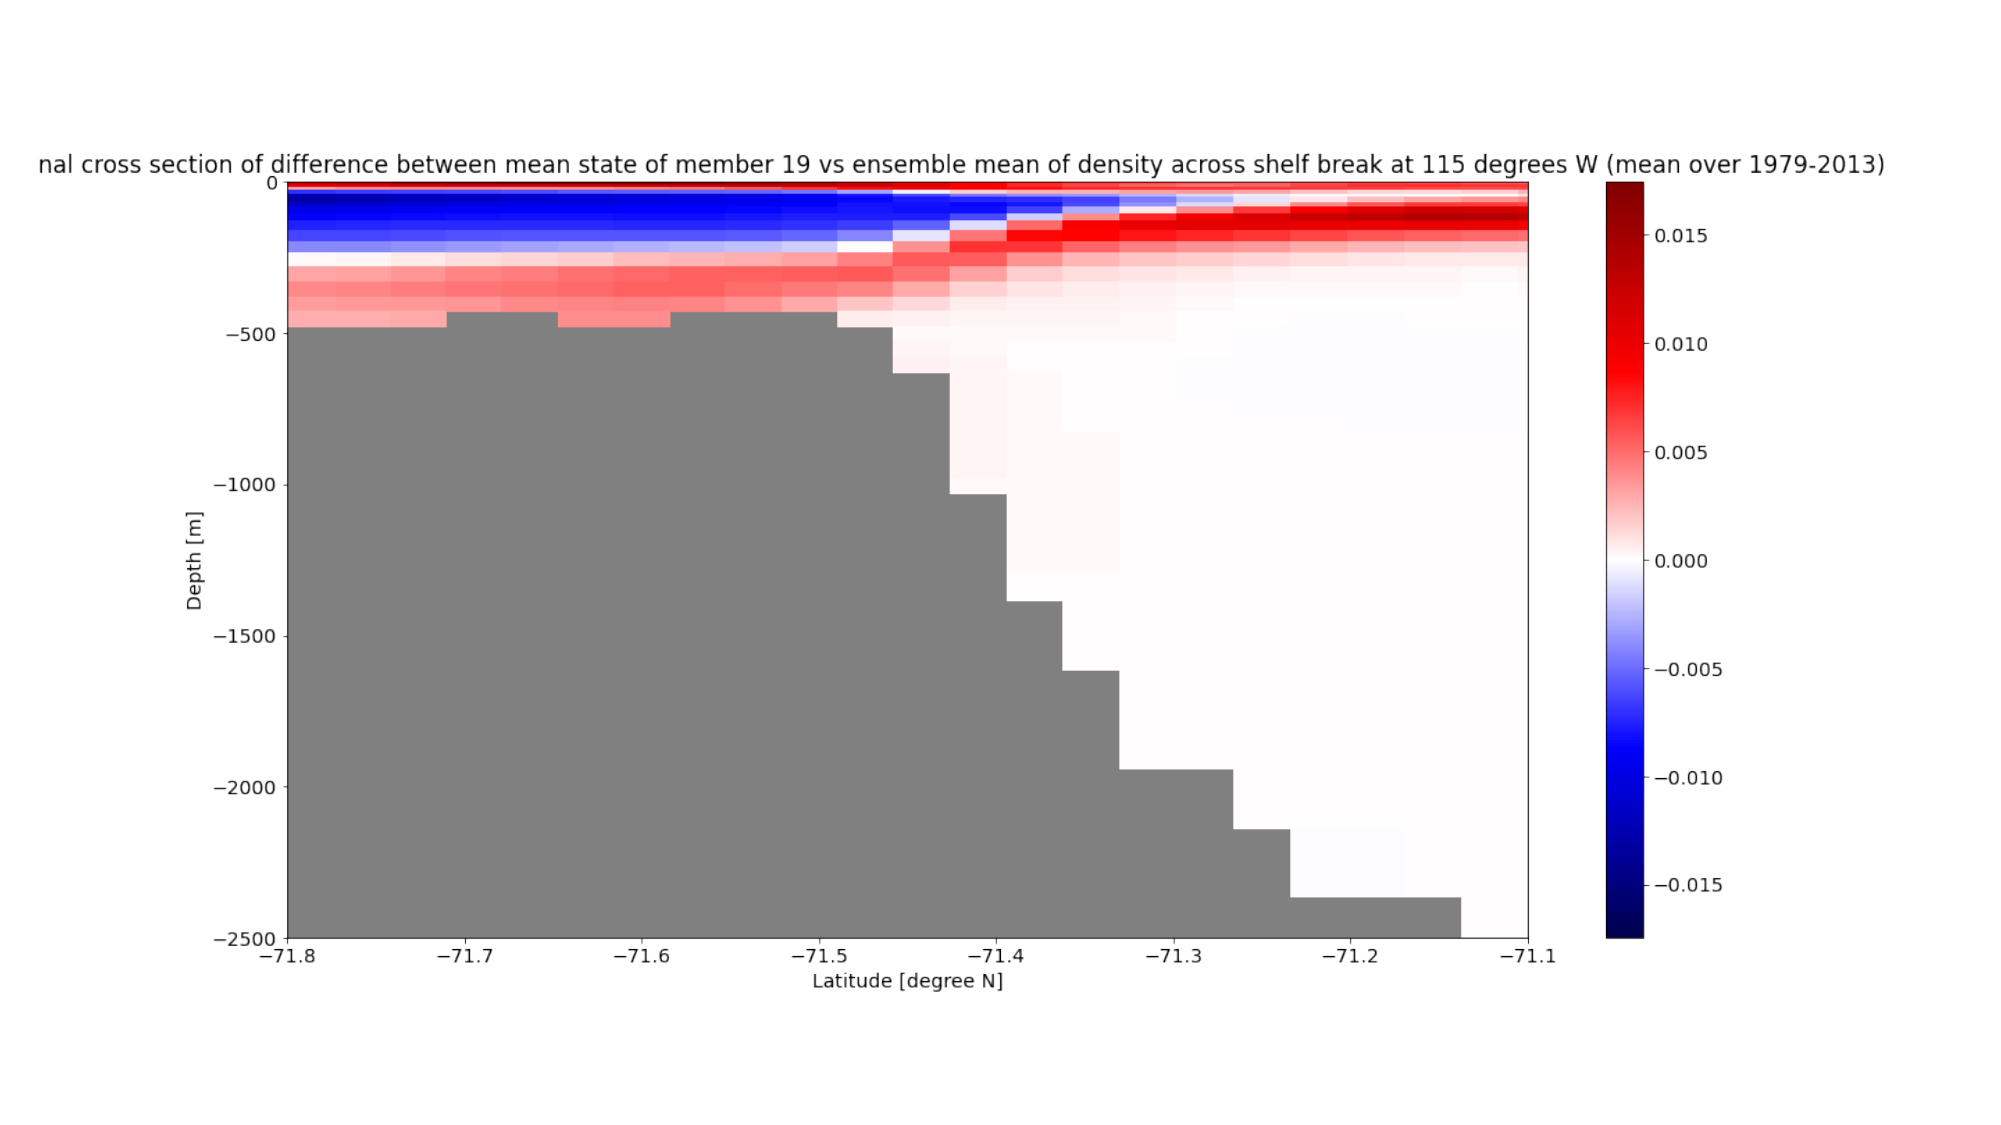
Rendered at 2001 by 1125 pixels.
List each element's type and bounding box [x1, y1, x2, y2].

picture [37, 62, 2000, 1063]
